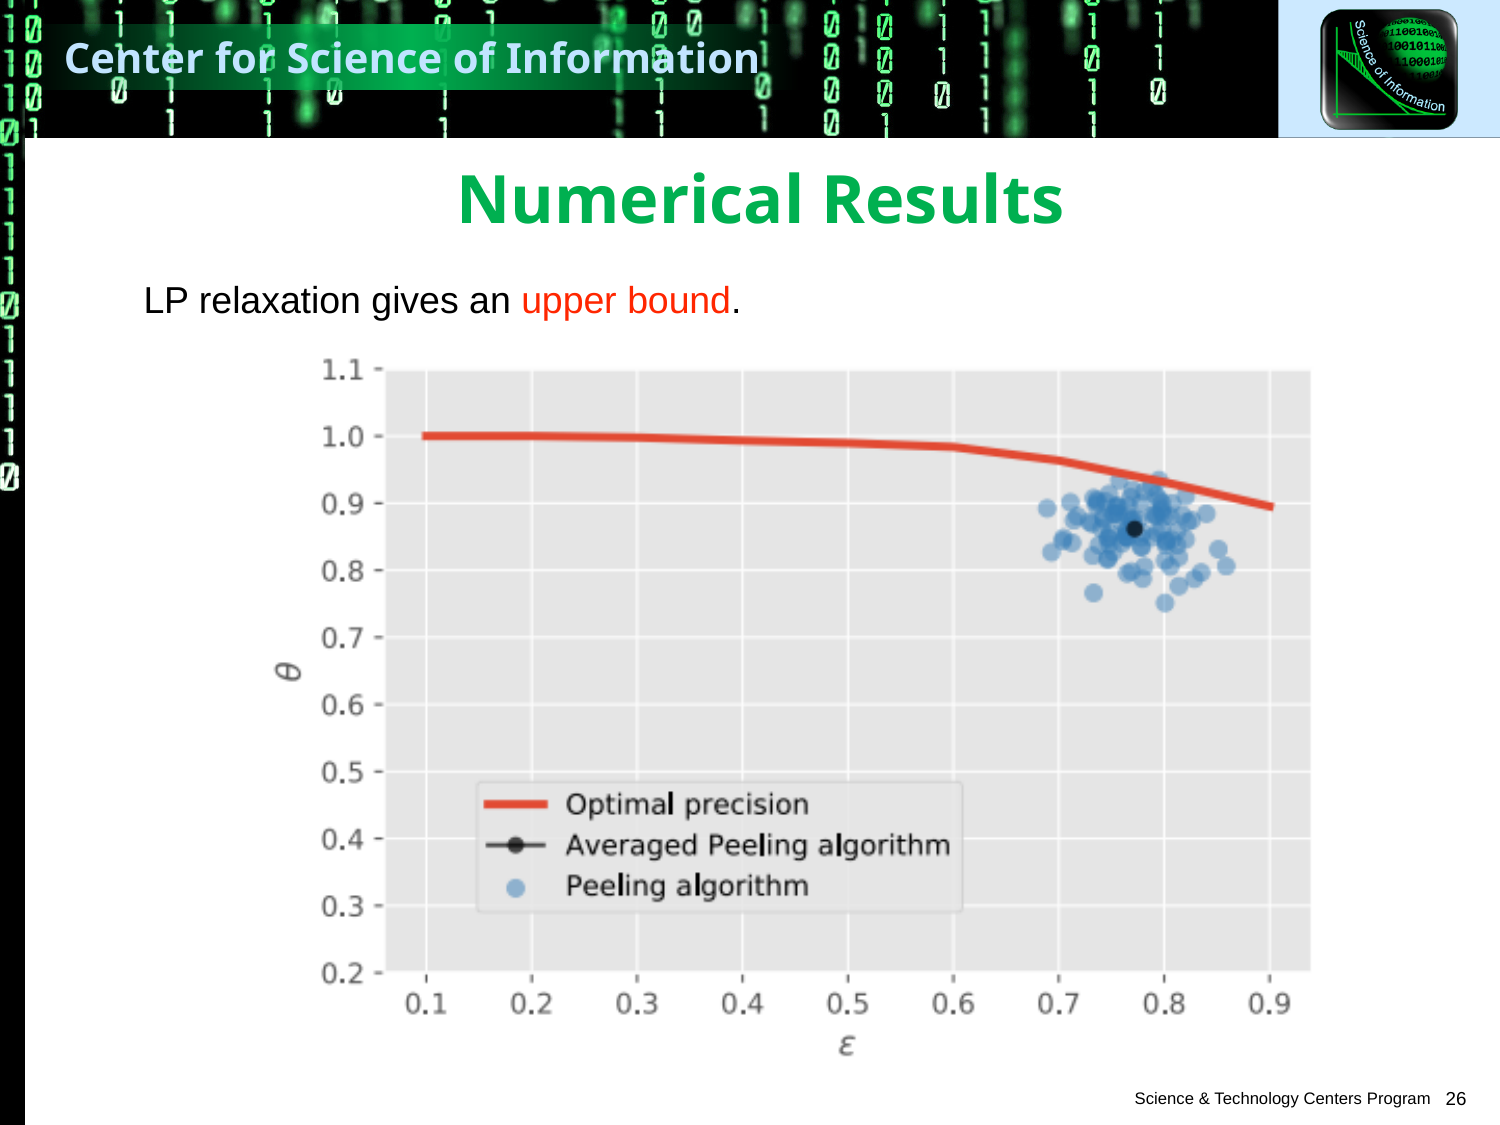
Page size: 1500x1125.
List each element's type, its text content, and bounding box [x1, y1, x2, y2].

picture [268, 348, 1328, 1069]
slide_number 26 [1381, 1068, 1482, 1125]
text_box LP relaxation gives an upper bound. [128, 268, 757, 329]
picture [0, 0, 1218, 824]
picture [1320, 9, 1458, 125]
text_box Numerical Results [20, 125, 1500, 269]
